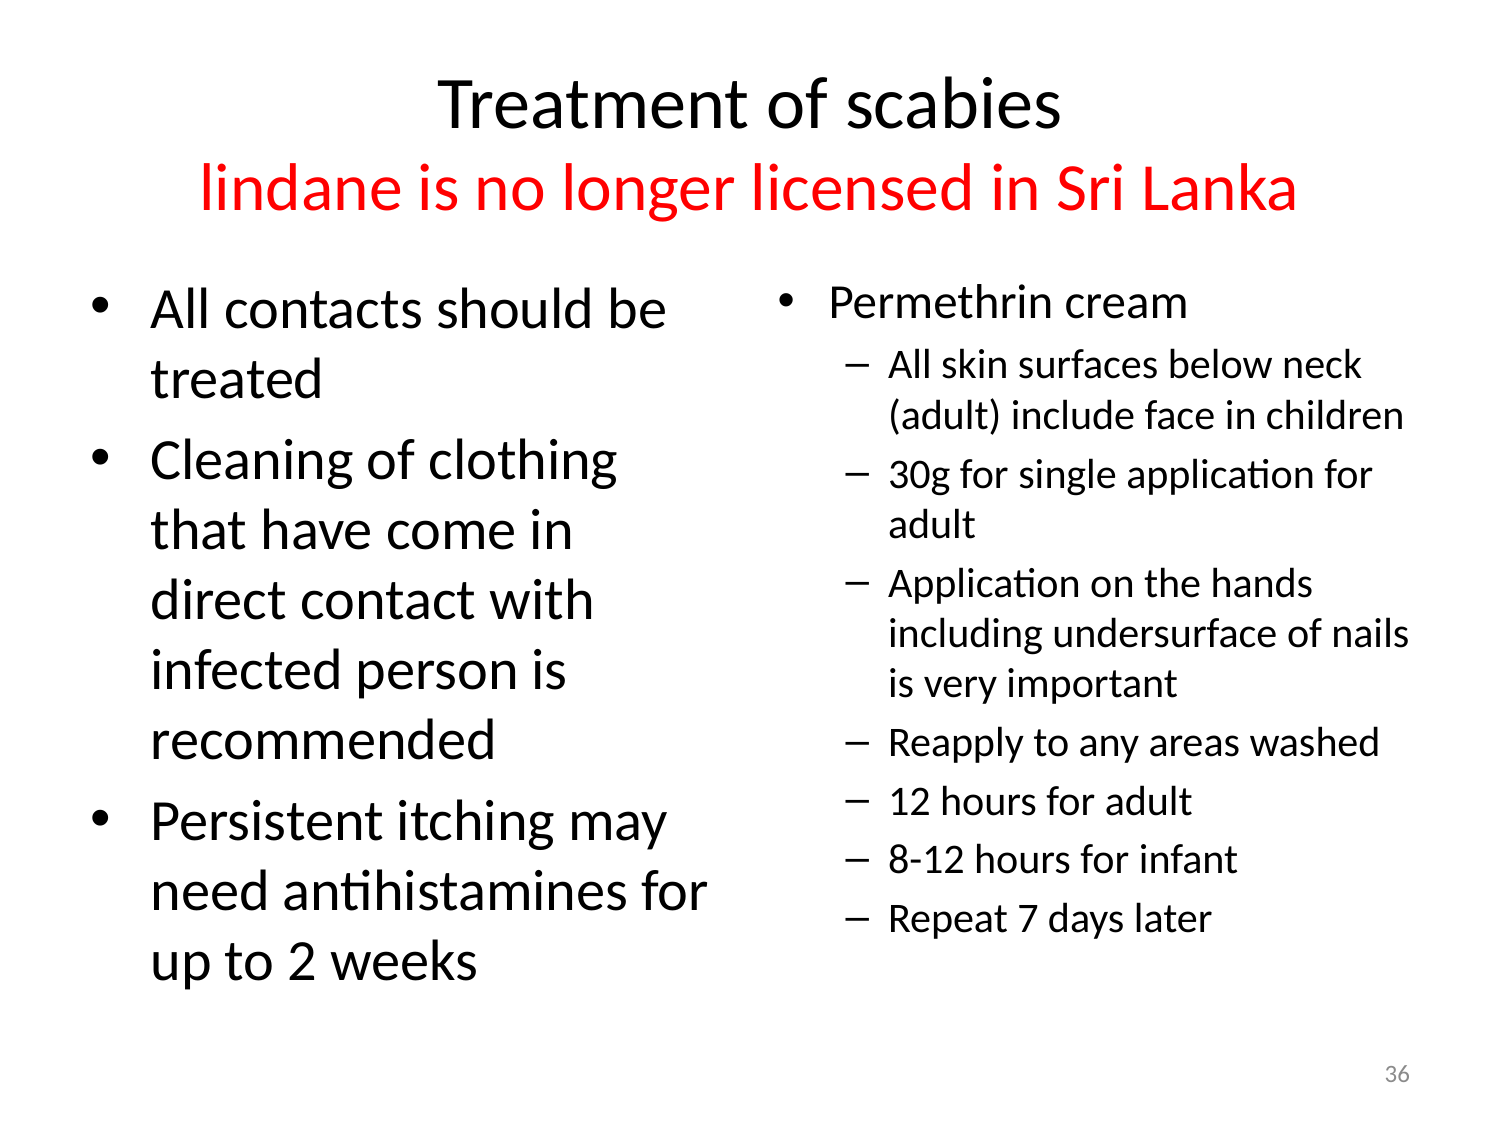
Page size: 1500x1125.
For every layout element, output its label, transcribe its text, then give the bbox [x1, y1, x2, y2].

list All contacts should be treated Cleaning of clothing that have come in direct contact with infected person is recommended Persistent itching may need antihistamines for up to 2 weeks [75, 262, 738, 1005]
slide_number 36 [1074, 1042, 1425, 1103]
title Treatment of scabies lindane is no longer licensed in Sri Lanka [75, 45, 1425, 233]
list Permethrin cream All skin surfaces below neck (adult) include face in children 30g for single application for adult Application on the hands including undersurface of nails is very important Reapply to any areas washed 12 hours for adult 8-12 hours for infant Repeat 7 days later [762, 262, 1425, 1005]
